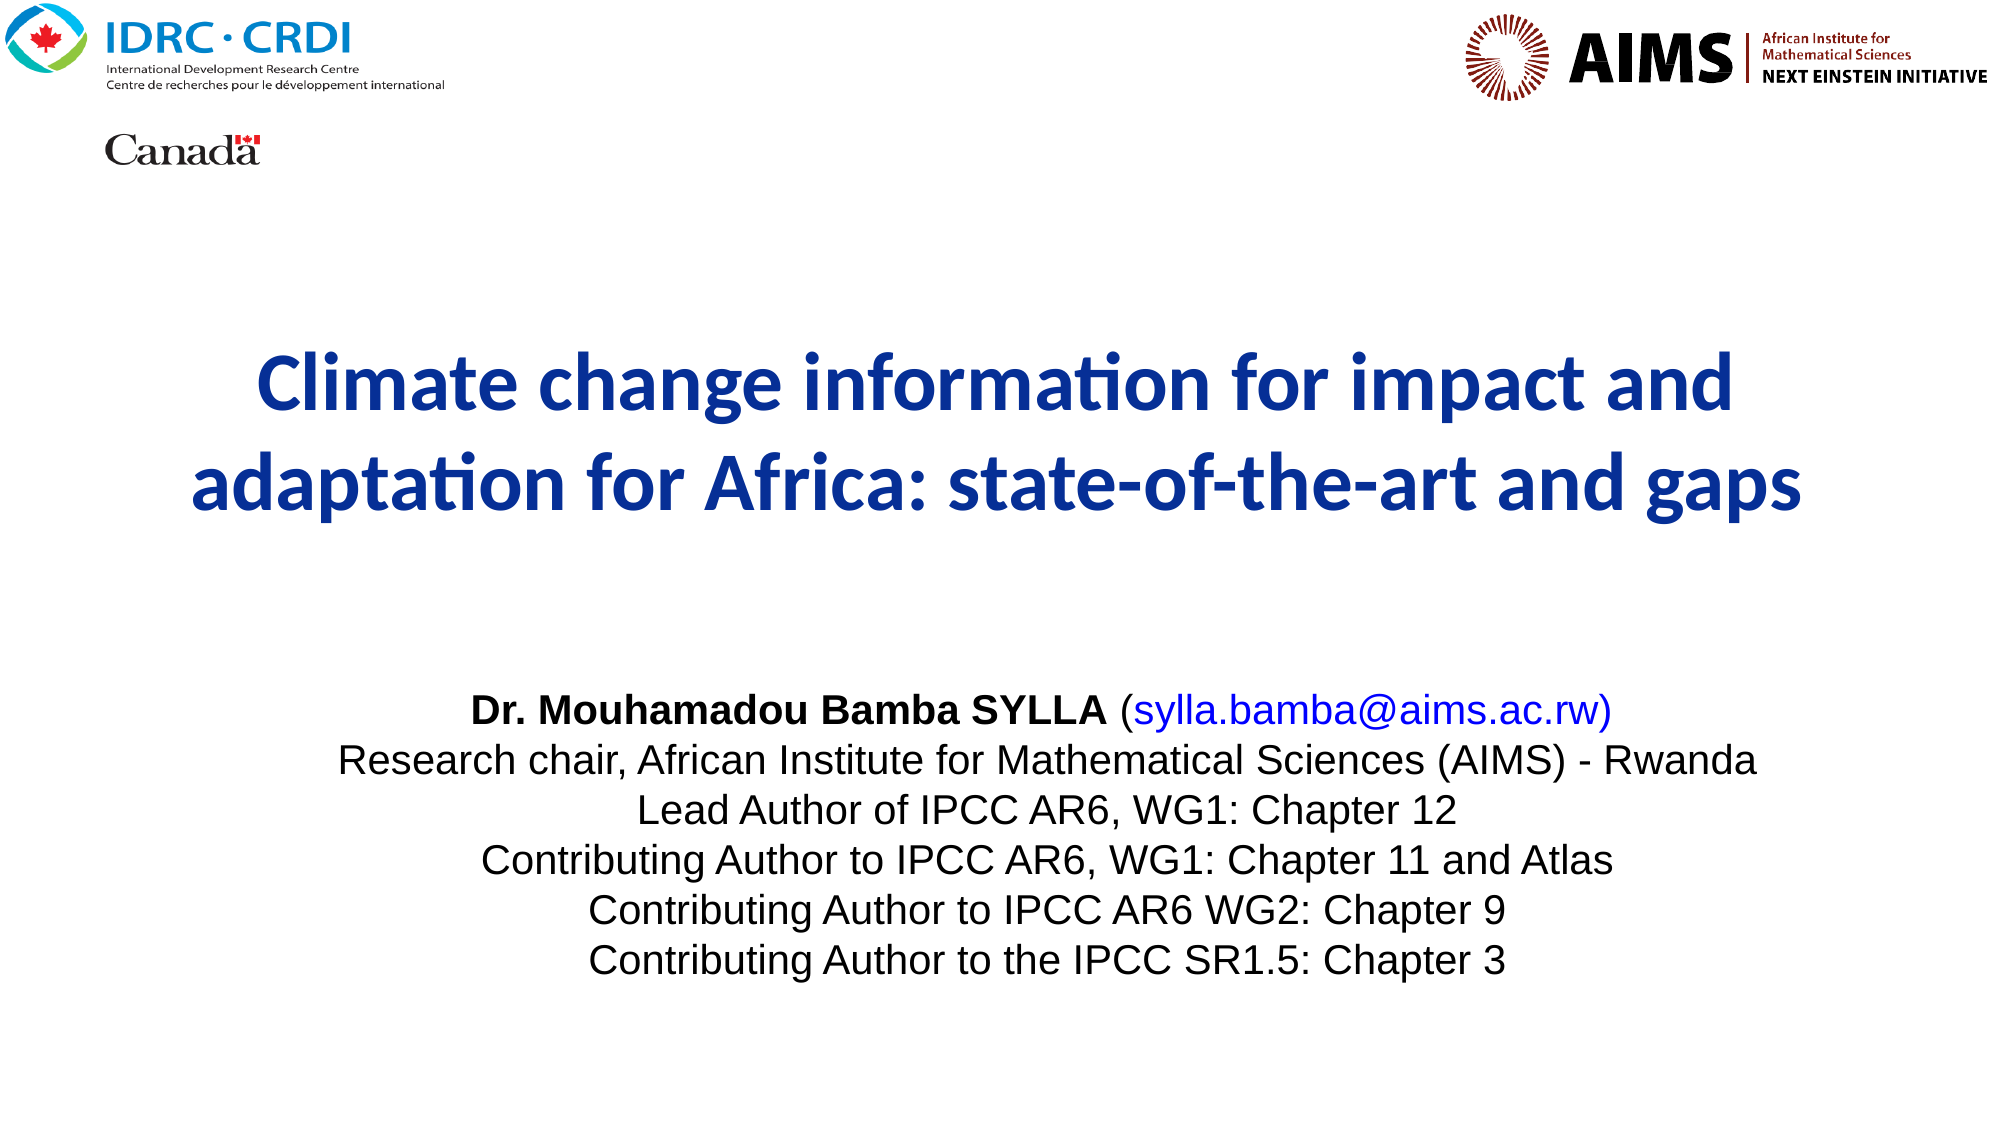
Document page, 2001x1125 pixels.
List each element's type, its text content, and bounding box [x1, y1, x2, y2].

picture [0, 0, 452, 170]
text_box Dr. Mouhamadou Bamba SYLLA (sylla.bamba@aims.ac.rw) Research chair, African Institute for Mathematical Sciences (AIMS) - Rwanda Lead Author of IPCC AR6, WG1: Chapter 12 Contributing Author to IPCC AR6, WG1: Chapter 11 and Atlas Contributing Author to IPCC AR6 WG2: Chapter 9 Contributing Author to the IPCC SR1.5: Chapter 3 [238, 675, 1857, 1078]
text_box Climate change information for impact and adaptation for Africa: state-of-the-art and gaps [79, 319, 1915, 563]
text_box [1465, 14, 1987, 102]
